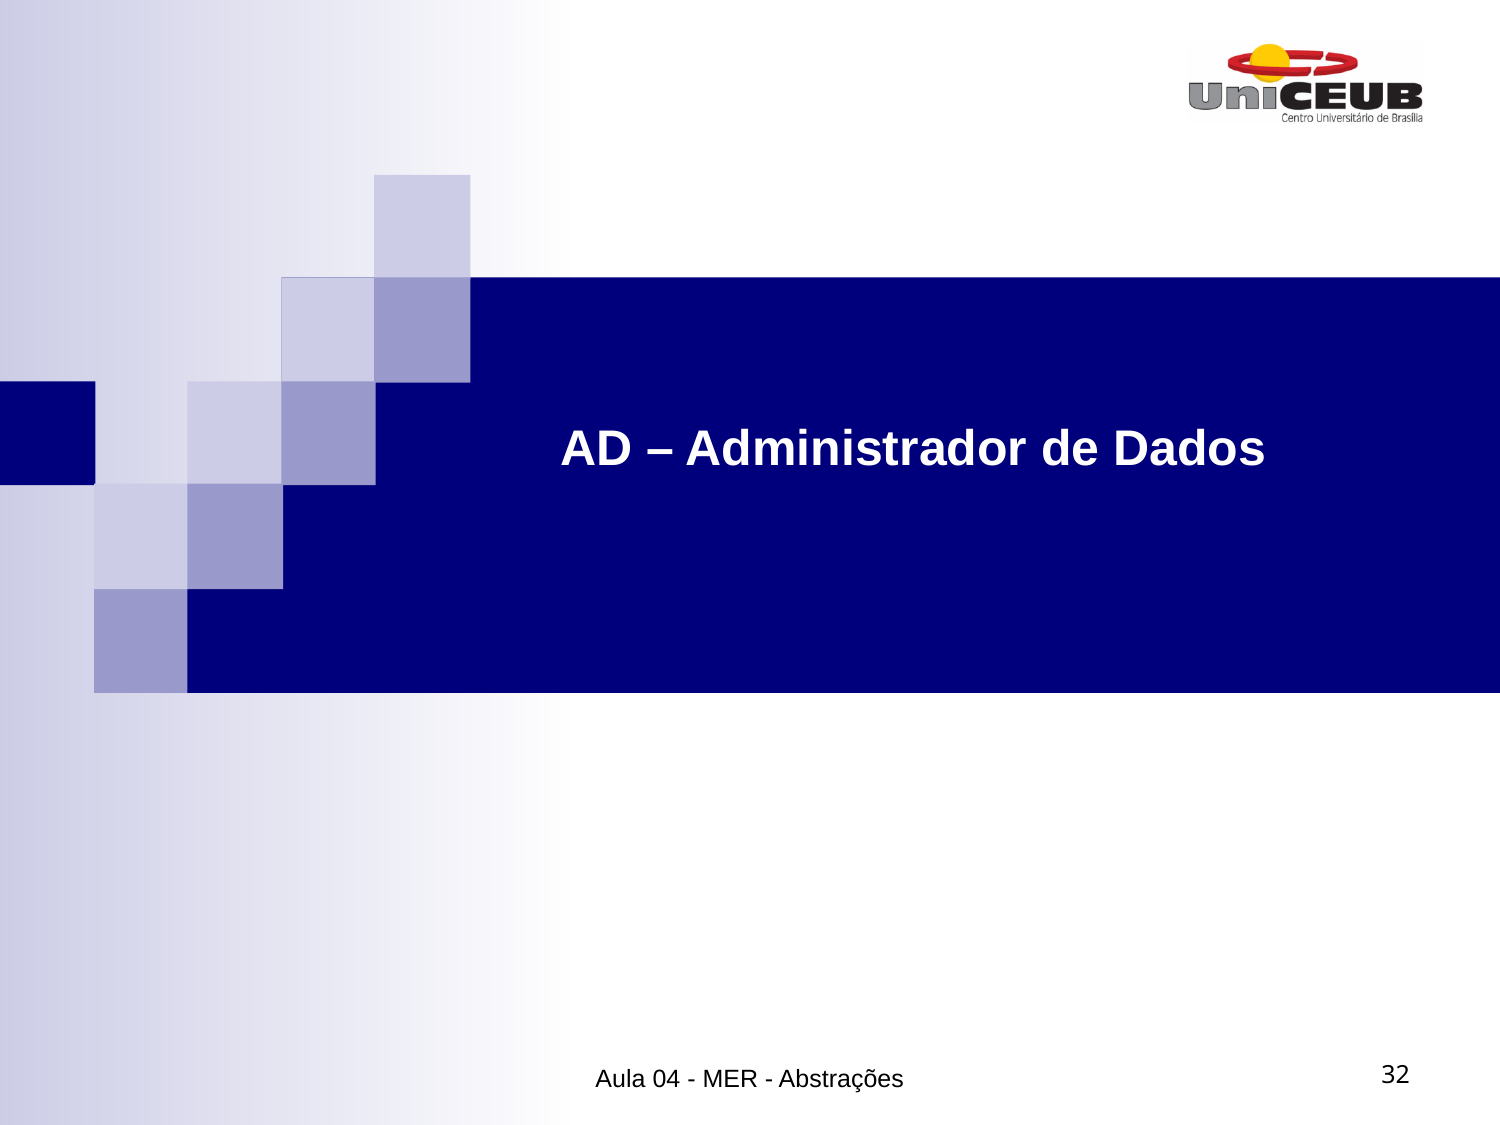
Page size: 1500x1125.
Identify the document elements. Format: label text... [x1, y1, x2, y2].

text_box Aula 04 - MER - Abstrações [512, 1024, 988, 1100]
title AD – Administrador de Dados [360, 385, 1466, 717]
text_box 32 [1074, 1024, 1425, 1100]
picture [1186, 42, 1424, 125]
